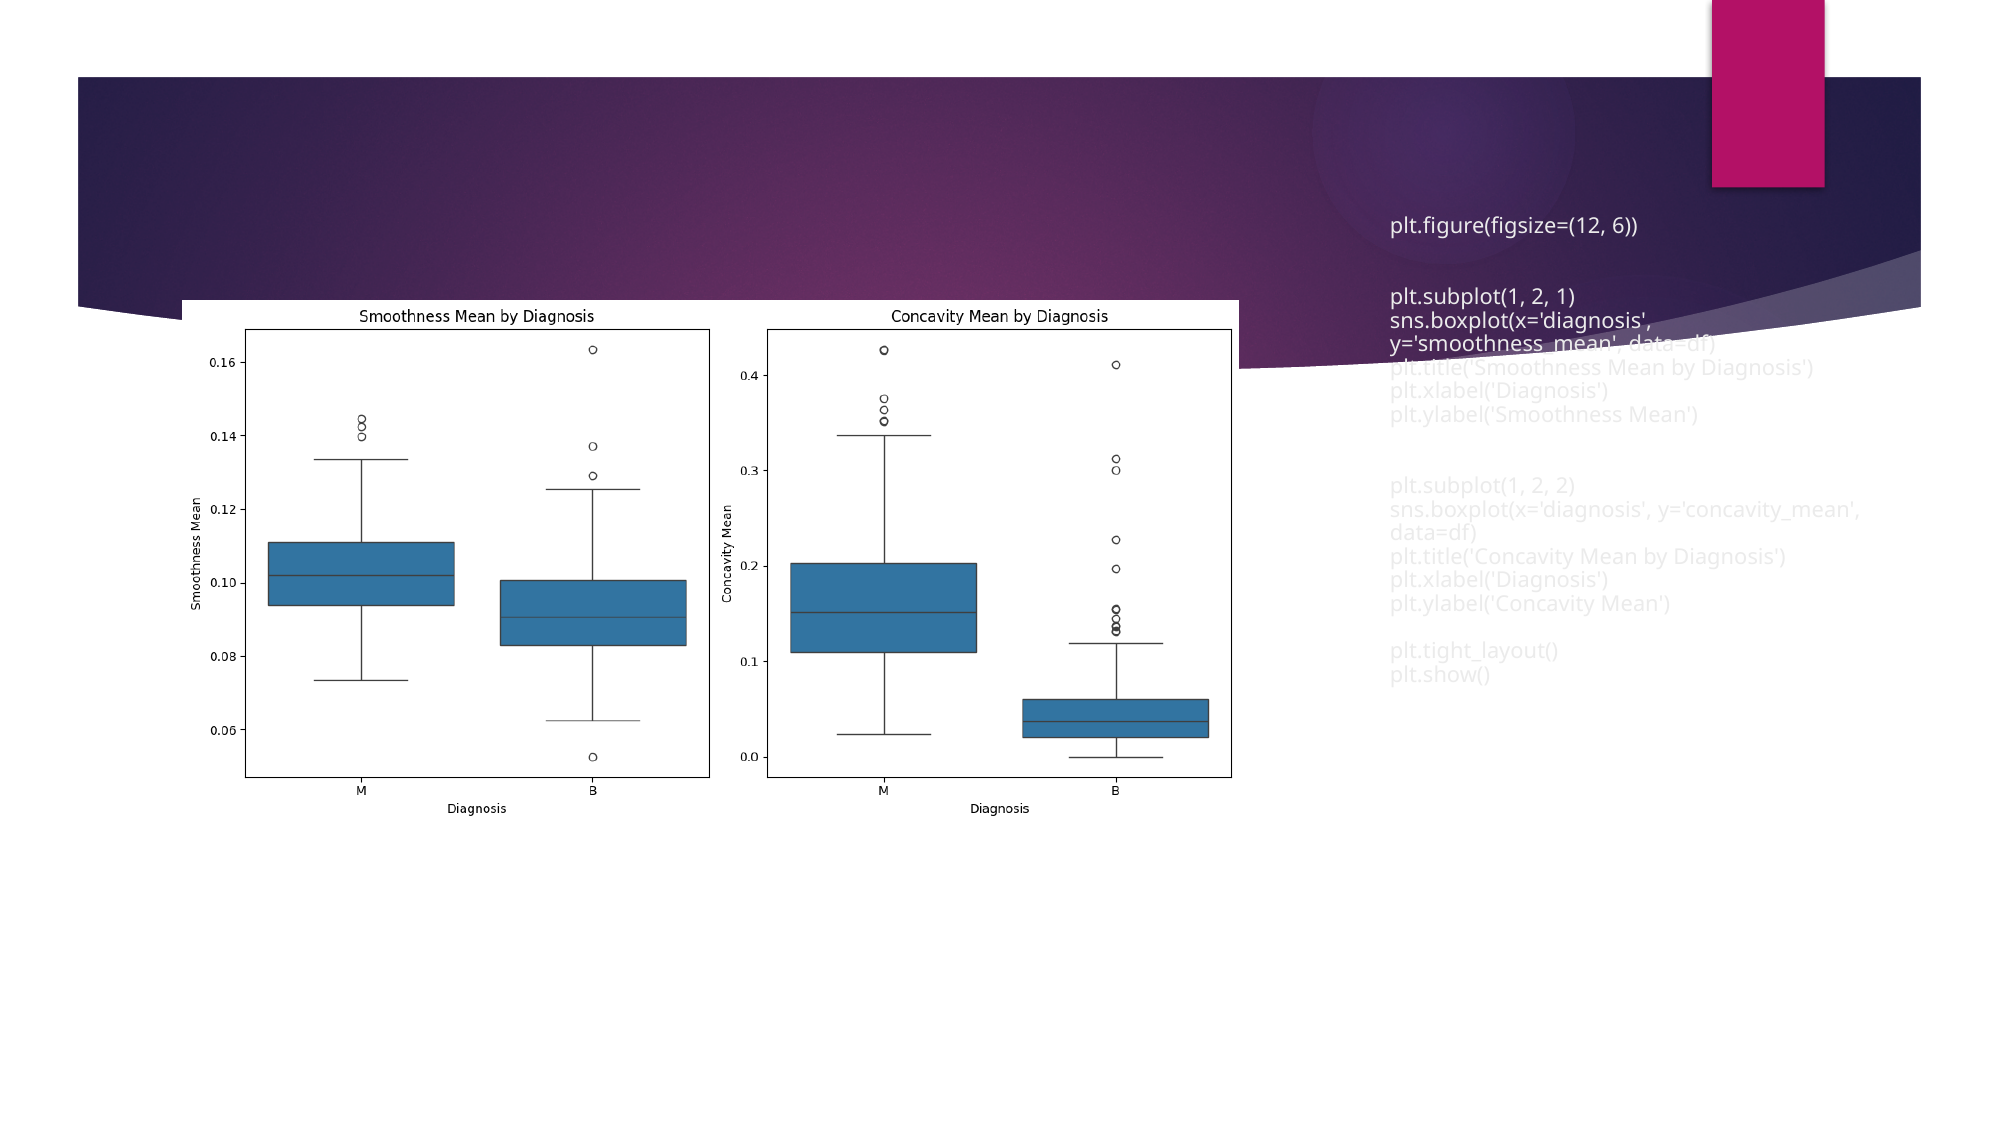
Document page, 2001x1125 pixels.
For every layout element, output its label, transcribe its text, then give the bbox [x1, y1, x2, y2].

picture [181, 300, 1240, 825]
title plt.figure(figsize=(12, 6)) plt.subplot(1, 2, 1) sns.boxplot(x='diagnosis', y='smoothness_mean', data=df) plt.title('Smoothness Mean by Diagnosis') plt.xlabel('Diagnosis') plt.ylabel('Smoothness Mean') plt.subplot(1, 2, 2) sns.boxplot(x='diagnosis', y='concavity_mean', data=df) plt.title('Concavity Mean by Diagnosis') plt.xlabel('Diagnosis') plt.ylabel('Concavity Mean') plt.tight_layout() plt.show() [1374, 203, 1894, 721]
